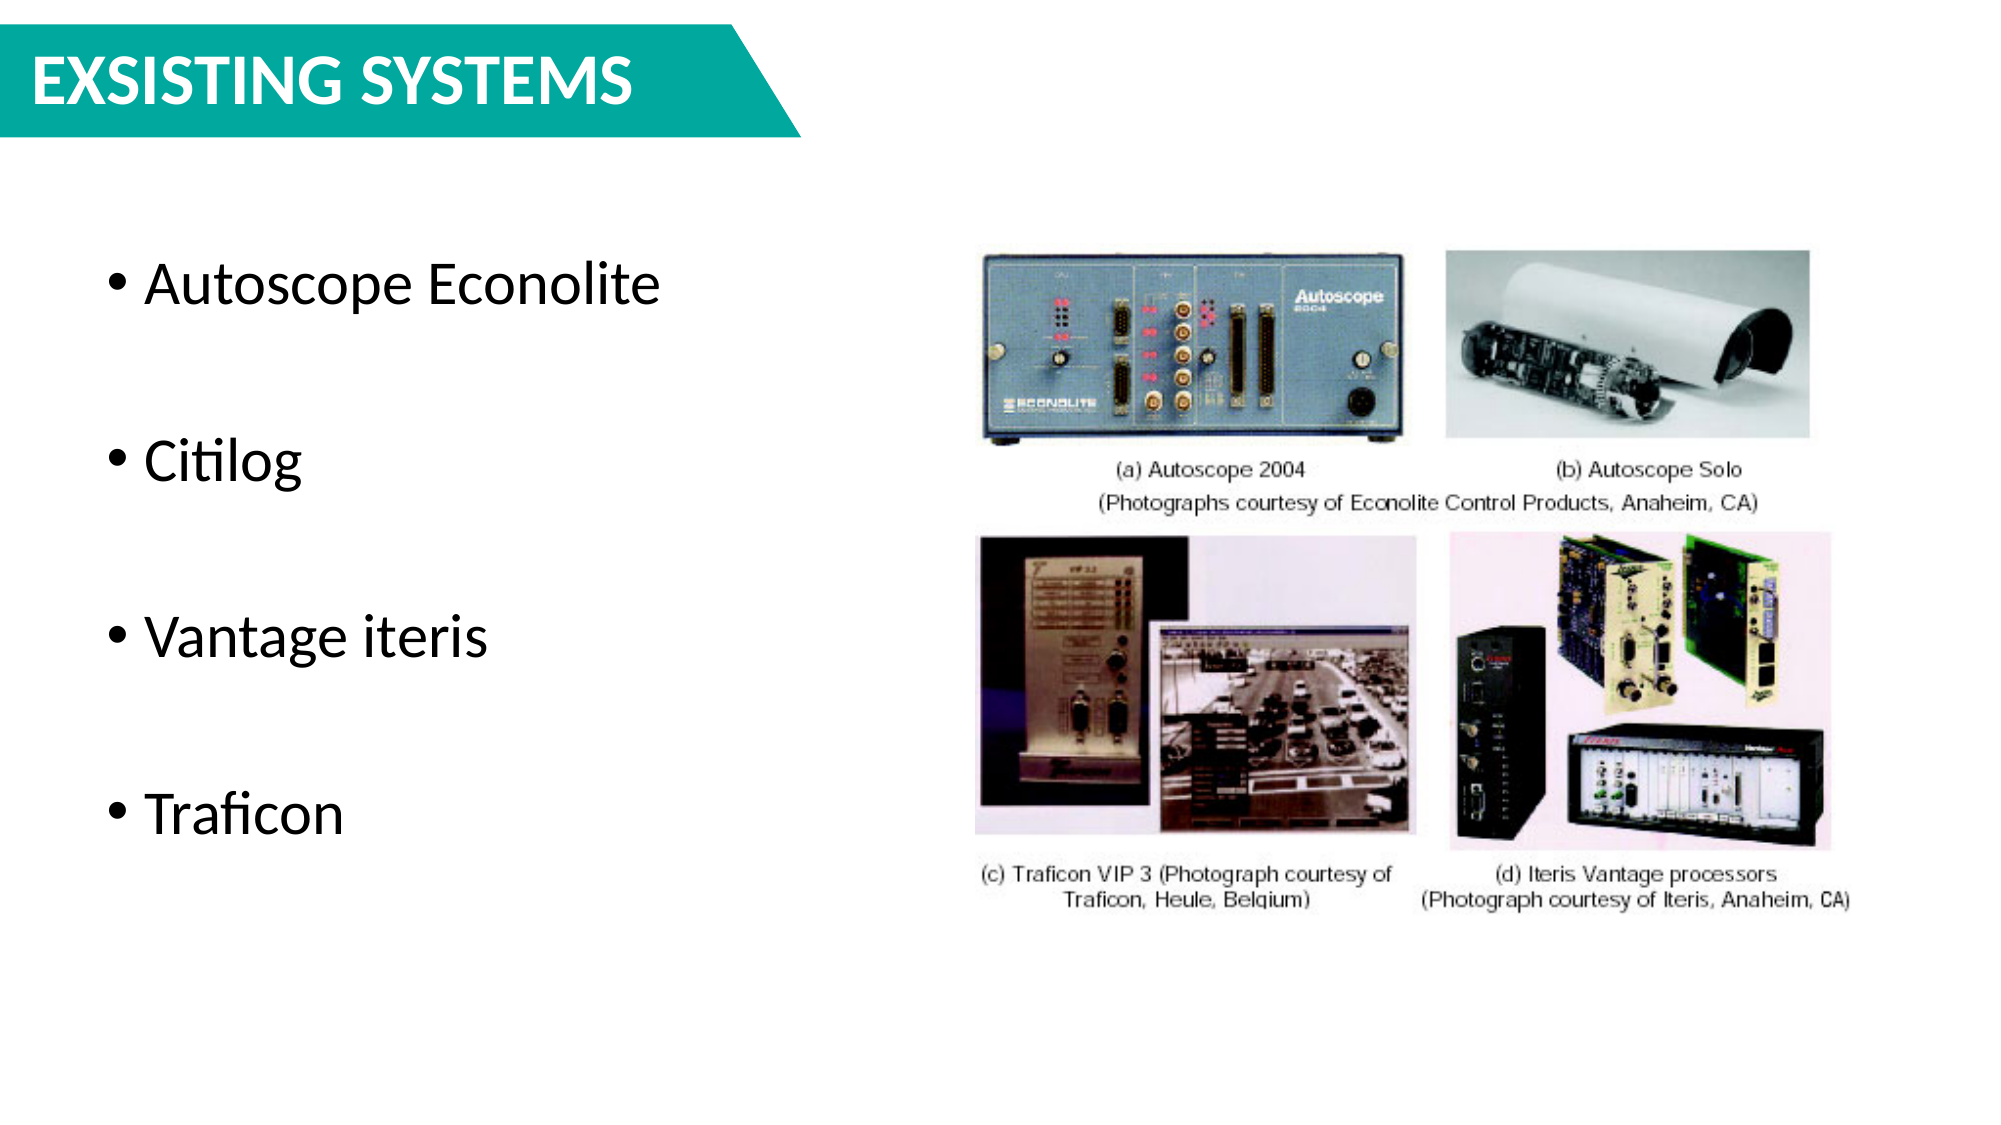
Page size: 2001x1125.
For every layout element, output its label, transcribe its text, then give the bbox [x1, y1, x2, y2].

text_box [0, 24, 1063, 701]
picture [975, 243, 1863, 928]
text_box Autoscope Econolite Citilog Vantage iteris Traficon [91, 243, 1938, 980]
